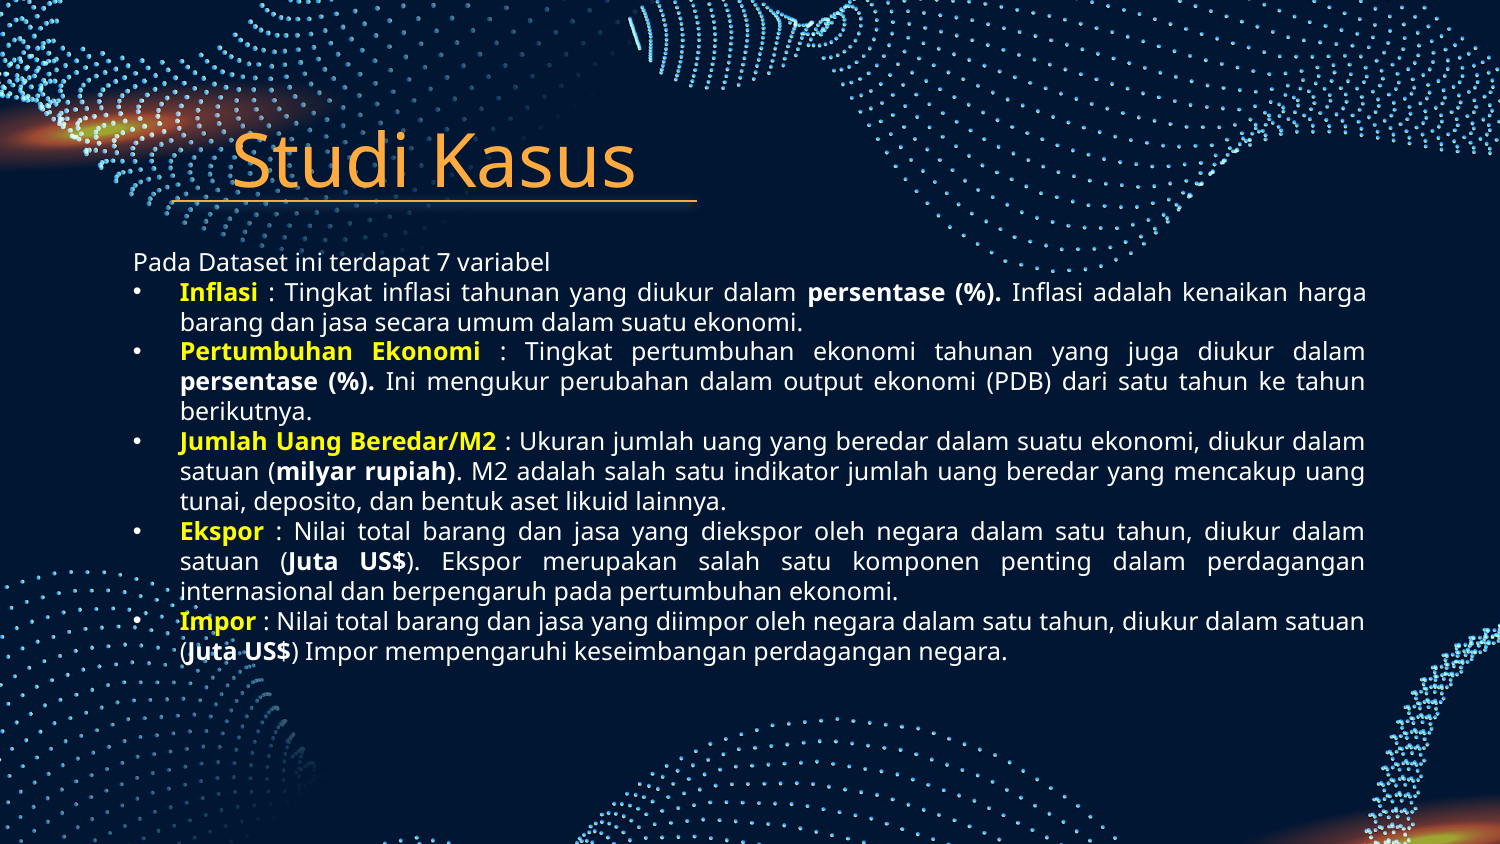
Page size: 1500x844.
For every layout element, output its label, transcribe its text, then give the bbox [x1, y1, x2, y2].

title Studi Kasus [171, 98, 697, 200]
title Studi Kasus [171, 206, 697, 218]
picture [0, 0, 1500, 844]
subtitle Pada Dataset ini terdapat 7 variabel Inflasi : Tingkat inflasi tahunan yang diukur dalam persentase (%). Inflasi adalah kenaikan harga barang dan jasa secara umum dalam suatu ekonomi. Pertumbuhan Ekonomi : Tingkat pertumbuhan ekonomi tahunan yang juga diukur dalam persentase (%). Ini mengukur perubahan dalam output ekonomi (PDB) dari satu tahun ke tahun berikutnya. Jumlah Uang Beredar/M2 : Ukuran jumlah uang yang beredar dalam suatu ekonomi, diukur dalam satuan (milyar rupiah). M2 adalah salah satu indikator jumlah uang beredar yang mencakup uang tunai, deposito, dan bentuk aset likuid lainnya. Ekspor : Nilai total barang dan jasa yang diekspor oleh negara dalam satu tahun, diukur dalam satuan (Juta US$). Ekspor merupakan salah satu komponen penting dalam perdagangan internasional dan berpengaruh pada pertumbuhan ekonomi. Impor : Nilai total barang dan jasa yang diimpor oleh negara dalam satu tahun, diukur dalam satuan (Juta US$) Impor mempengaruhi keseimbangan perdagangan negara. [117, 231, 1383, 699]
